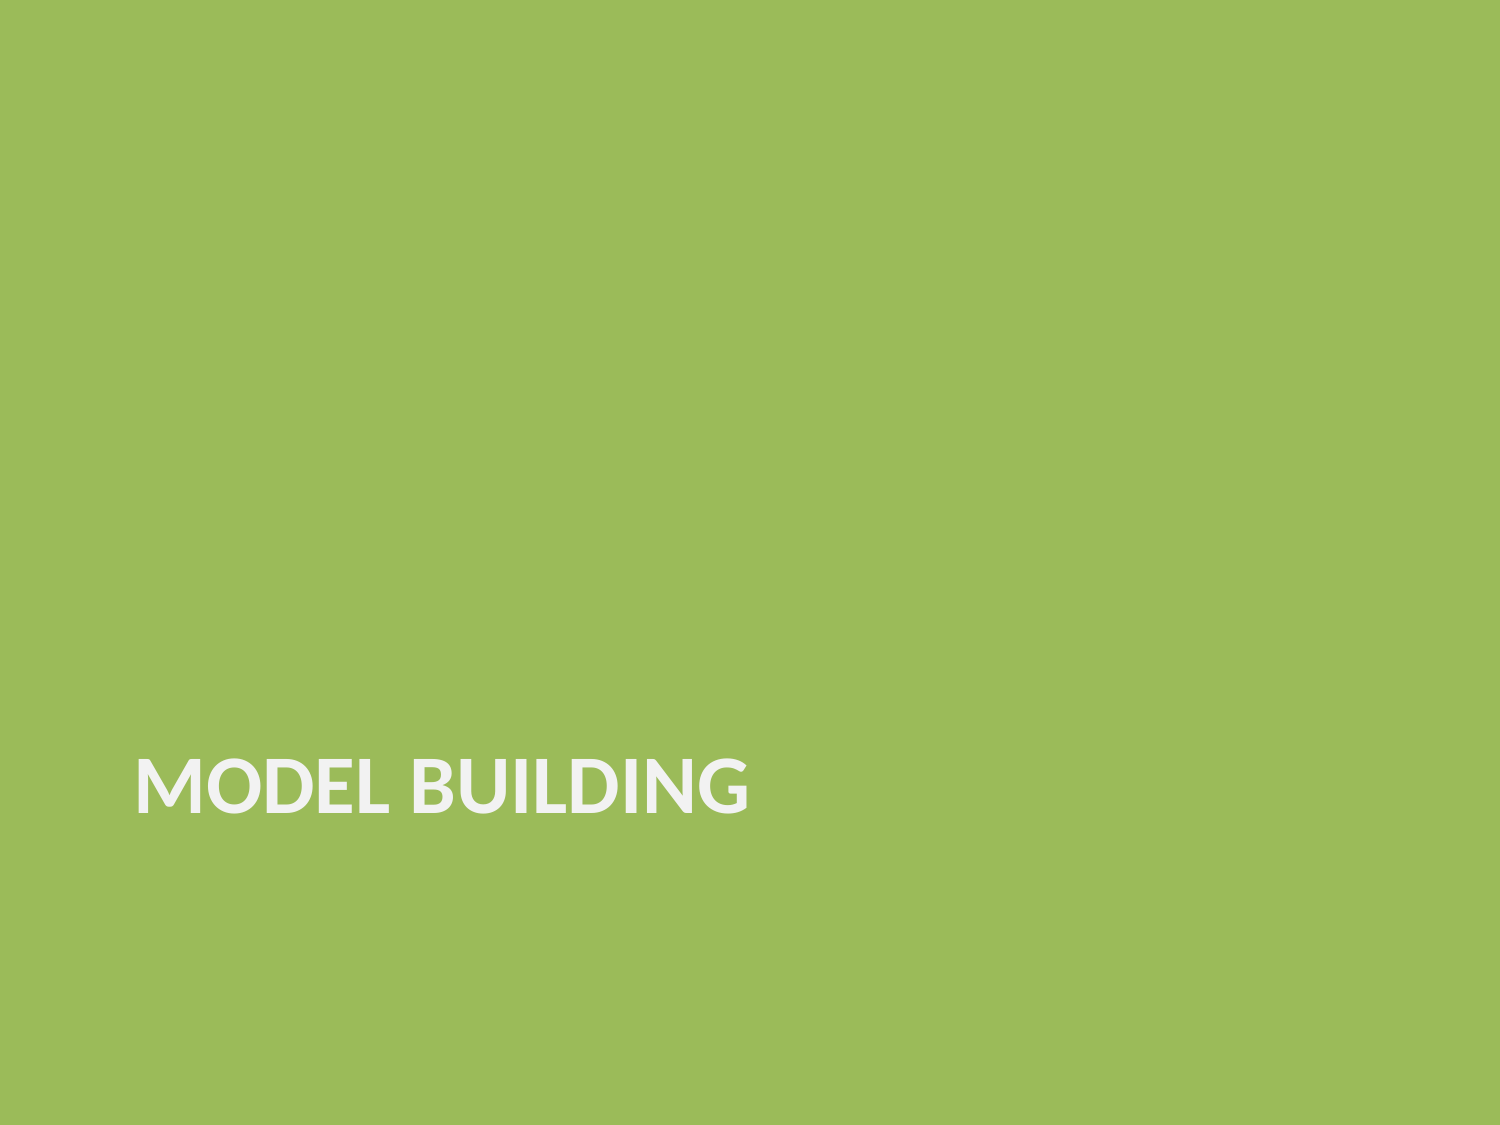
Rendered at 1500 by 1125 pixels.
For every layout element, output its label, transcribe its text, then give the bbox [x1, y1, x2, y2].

title MODEL BUILDING [118, 722, 1394, 947]
